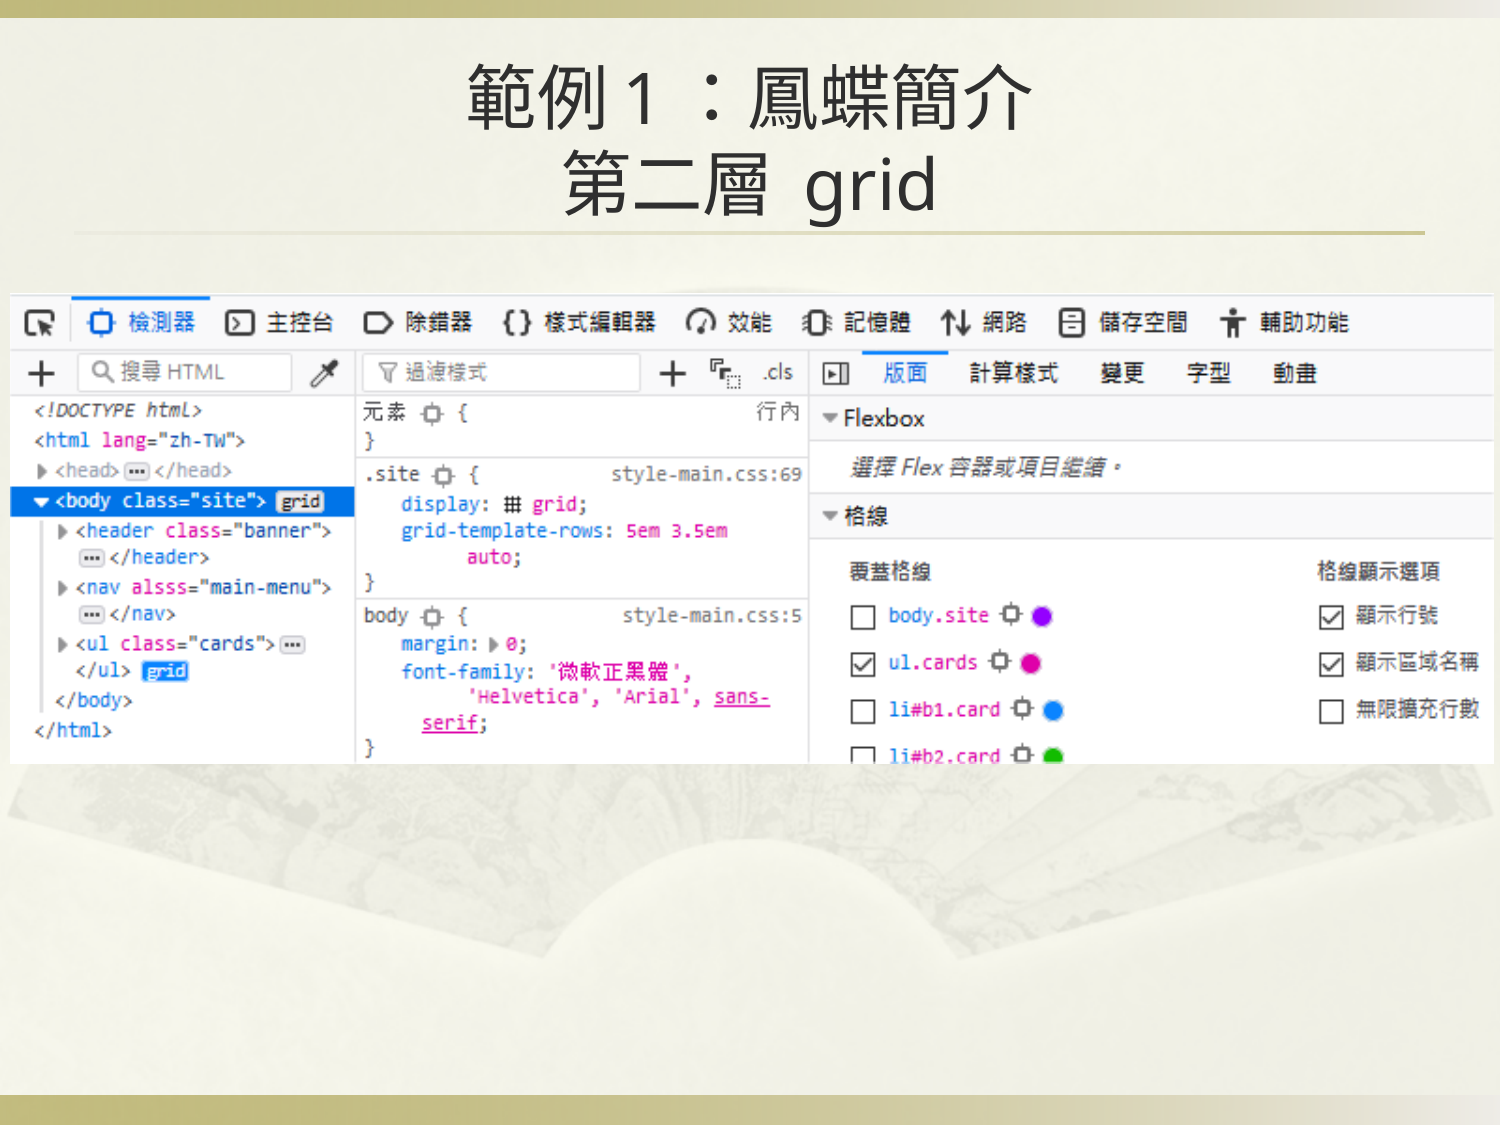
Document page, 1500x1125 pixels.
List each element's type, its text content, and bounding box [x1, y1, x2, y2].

picture [9, 292, 1495, 764]
title 範例1：鳳蝶簡介 第二層 grid [75, 45, 1425, 233]
